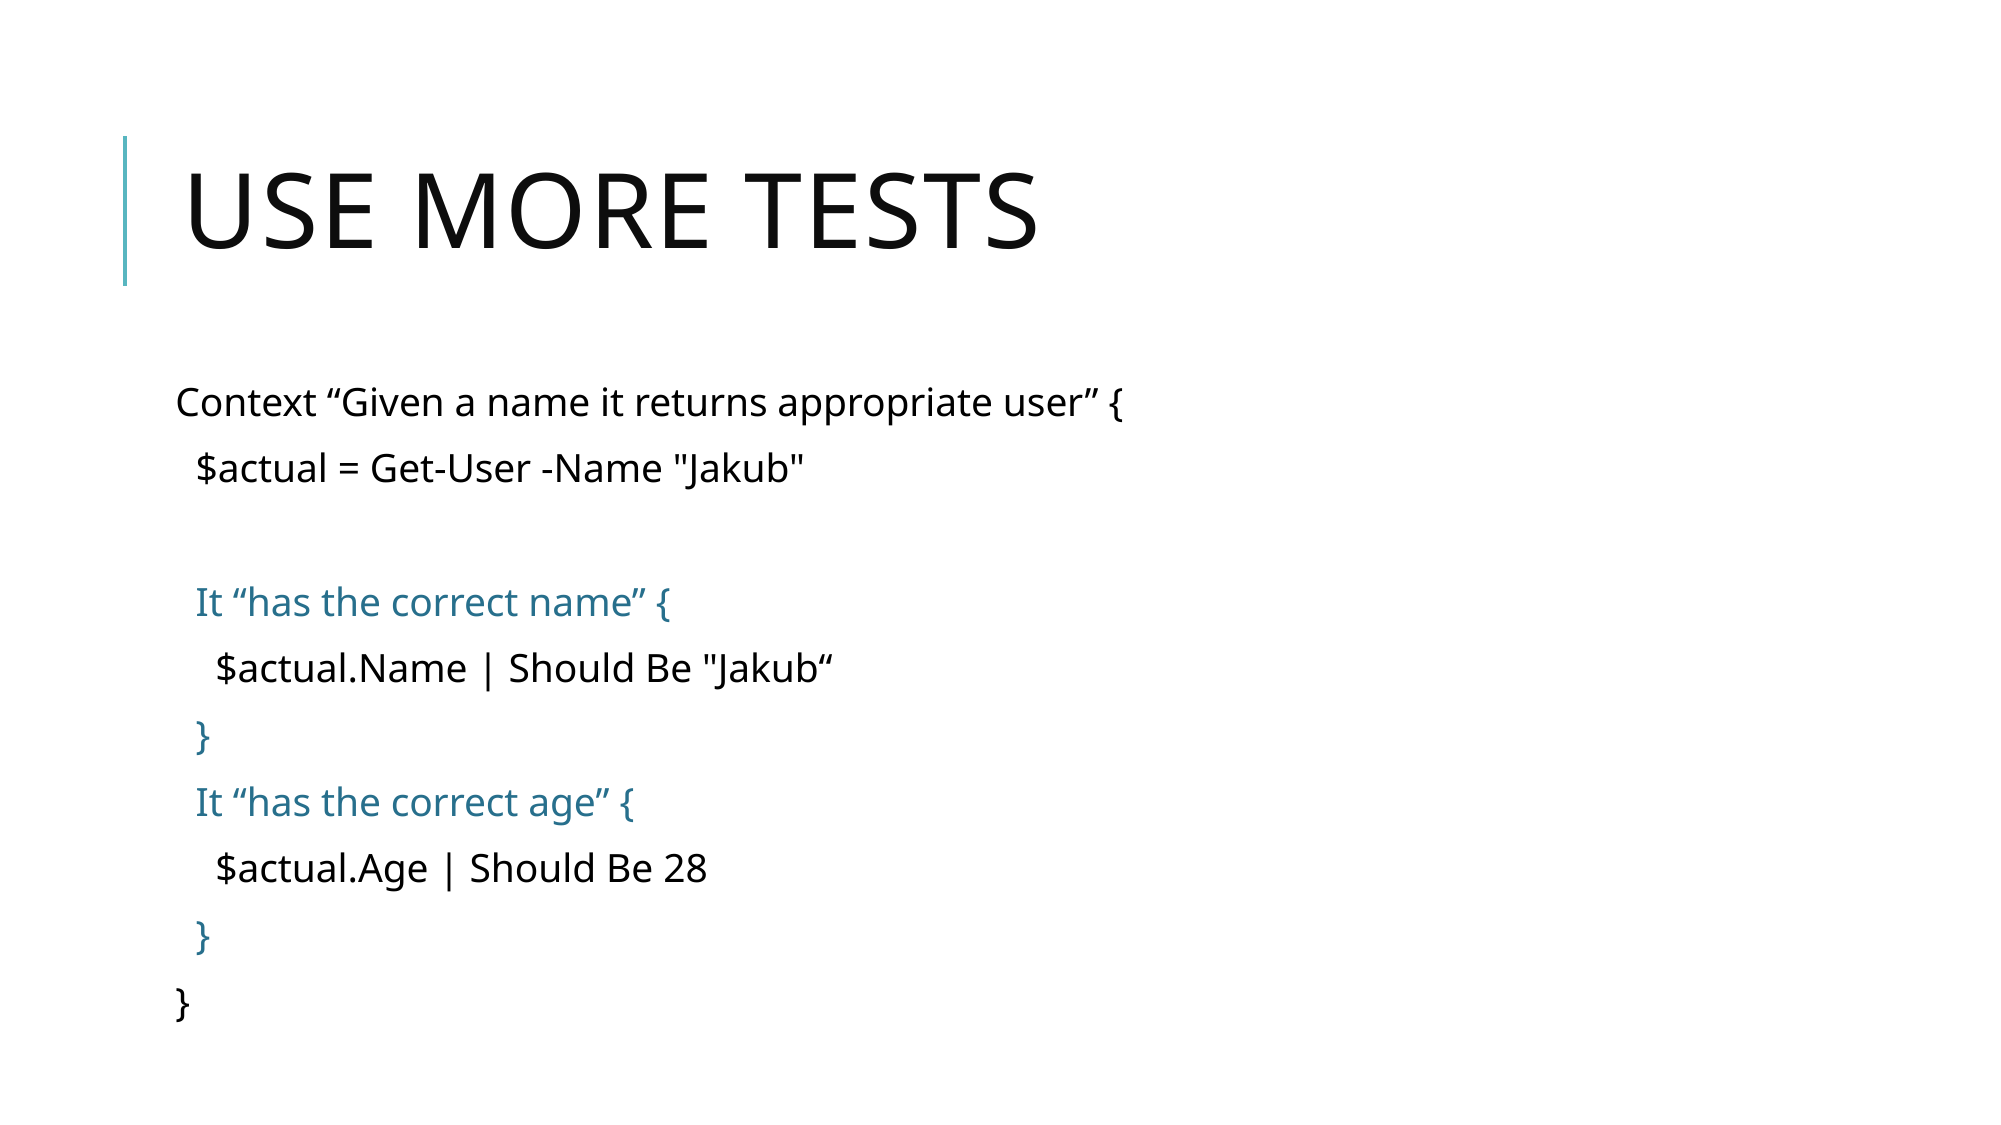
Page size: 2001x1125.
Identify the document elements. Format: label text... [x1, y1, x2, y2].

title Use More tests [168, 96, 1763, 342]
list Context “Given a name it returns appropriate user” { $actual = Get-User -Name "Jakub" It “has the correct name” { $actual.Name | Should Be "Jakub“ } It “has the correct age” { $actual.Age | Should Be 28 } } [168, 375, 1763, 1035]
